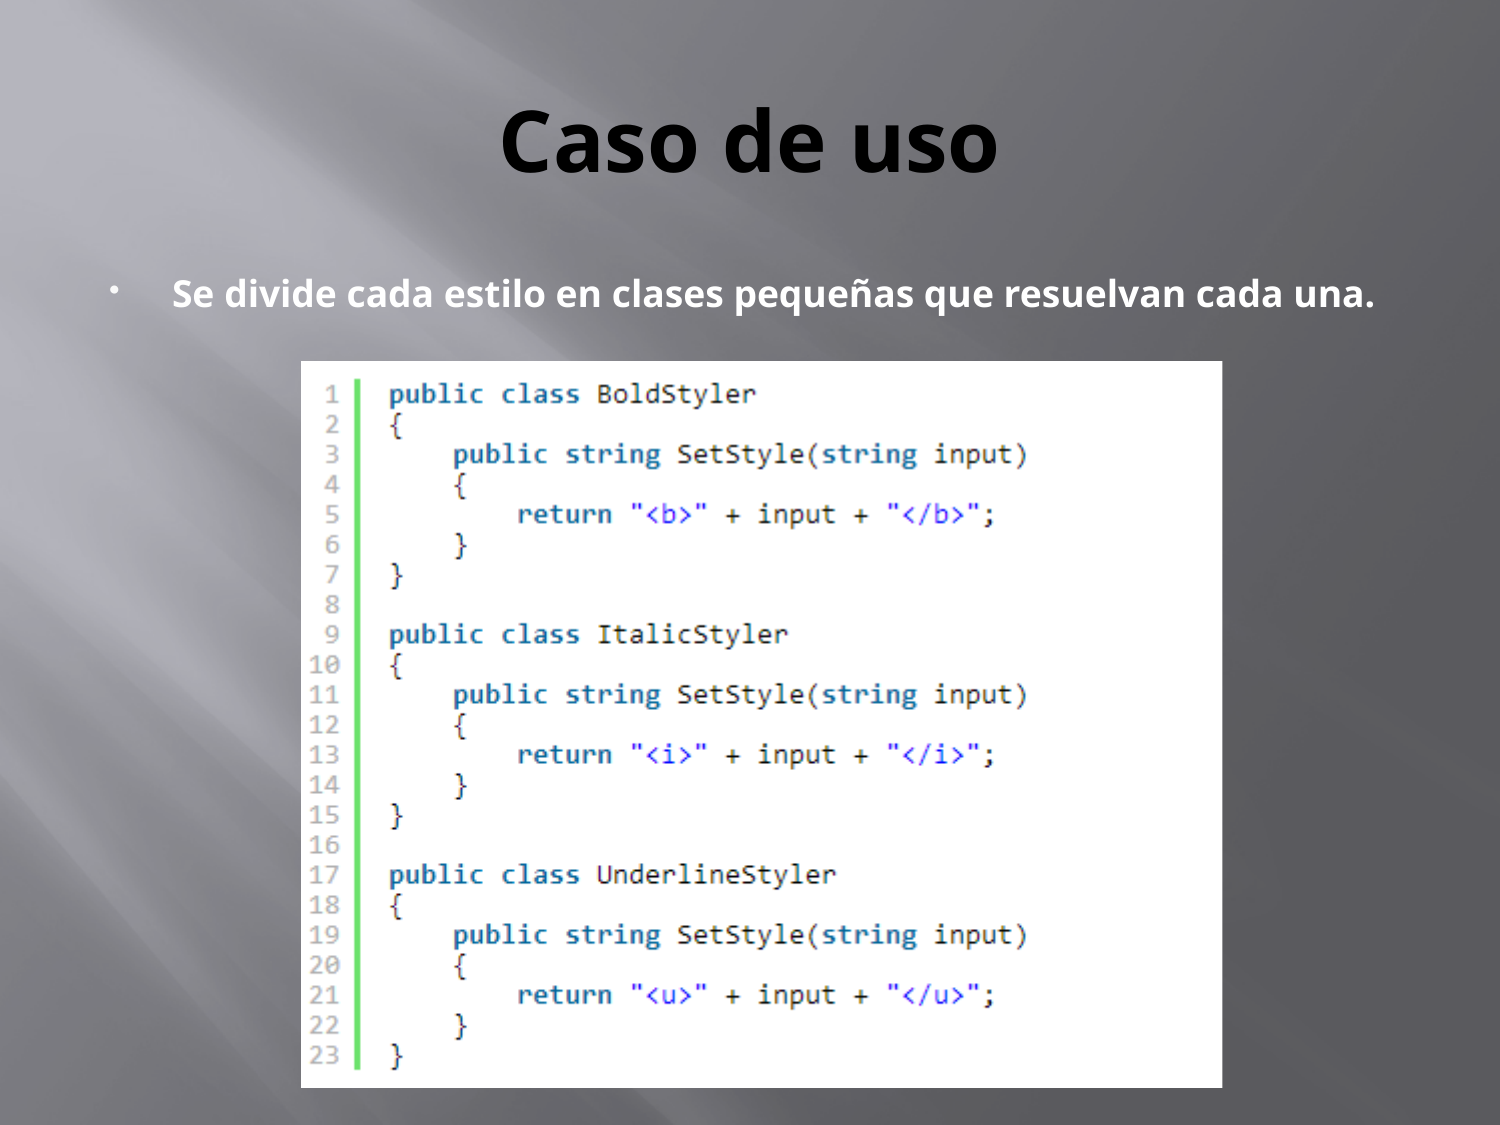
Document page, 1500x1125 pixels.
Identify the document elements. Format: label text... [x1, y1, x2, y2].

picture [300, 361, 1223, 1088]
title Caso de uso [75, 45, 1425, 233]
list Se divide cada estilo en clases pequeñas que resuelvan cada una. [75, 262, 1424, 362]
